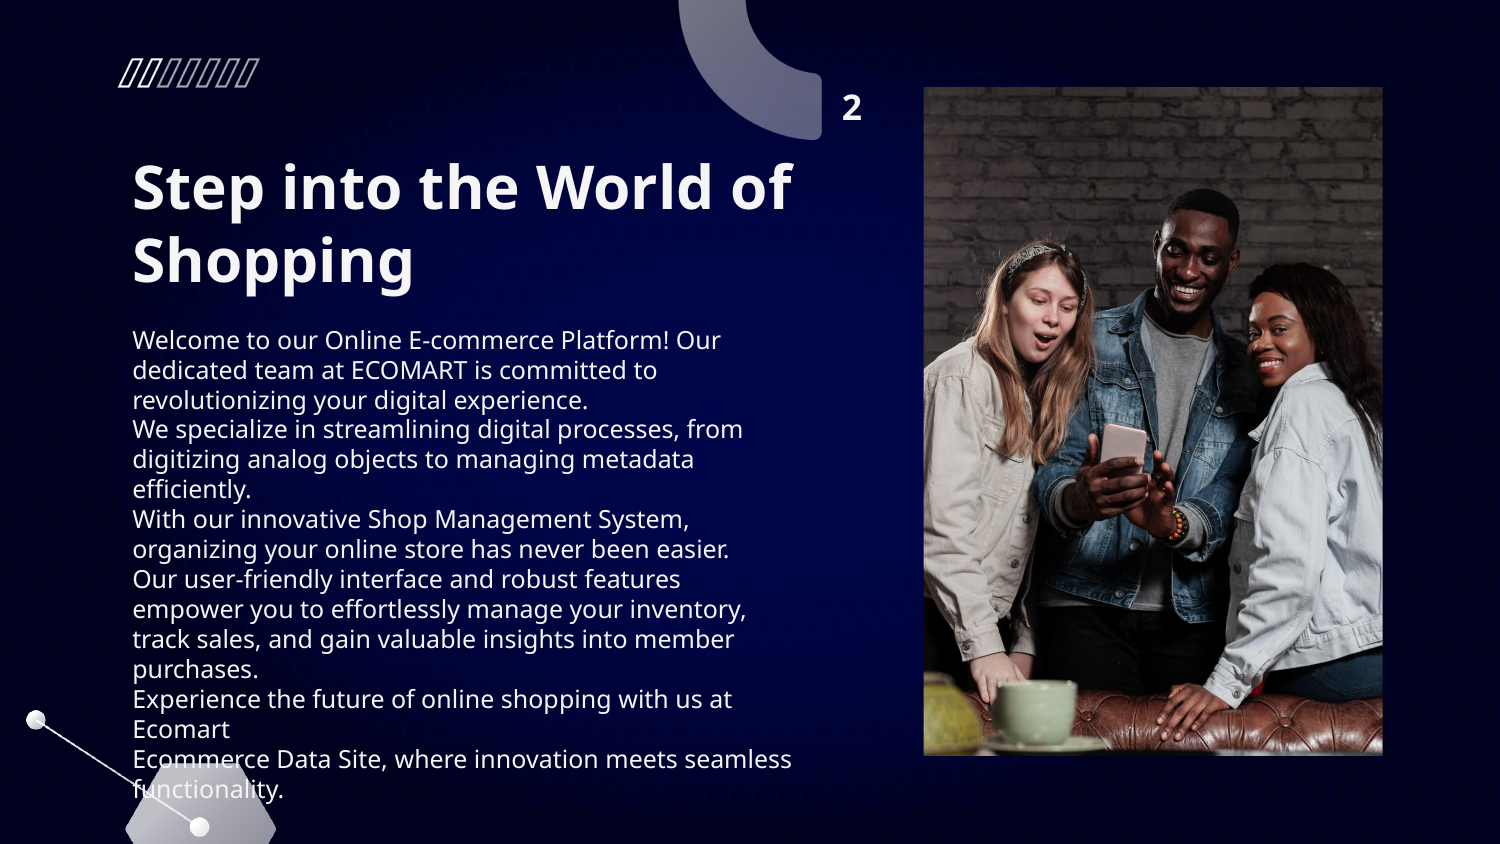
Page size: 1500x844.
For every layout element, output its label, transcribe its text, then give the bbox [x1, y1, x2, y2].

list Welcome to our Online E-commerce Platform! Our dedicated team at ECOMART is committed to revolutionizing your digital experience. We specialize in streamlining digital processes, from digitizing analog objects to managing metadata efficiently. With our innovative Shop Management System, organizing your online store has never been easier. Our user-friendly interface and robust features empower you to effortlessly manage your inventory, track sales, and gain valuable insights into member purchases. Experience the future of online shopping with us at Ecomart Ecommerce Data Site, where innovation meets seamless functionality. [117, 309, 814, 833]
picture [0, 0, 1500, 844]
title Step into the World of Shopping [117, 133, 814, 309]
